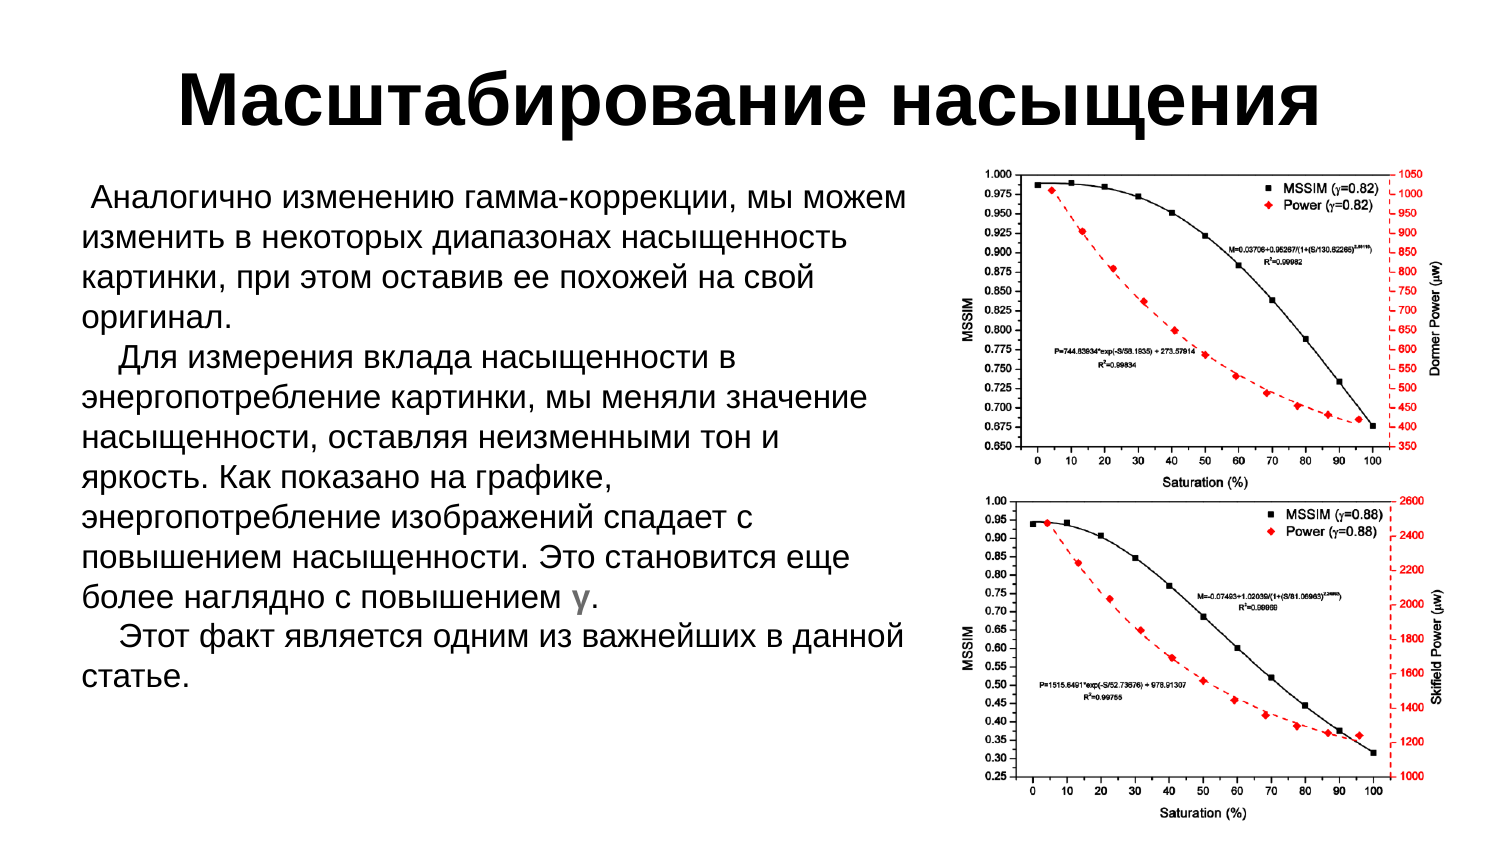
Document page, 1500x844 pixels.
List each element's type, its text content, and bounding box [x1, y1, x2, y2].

text_box Аналогично изменению гамма-коррекции, мы можем изменить в некоторых диапазонах насыщенность картинки, при этом оставив ее похожей на свой оригинал. Для измерения вклада насыщенности в энергопотребление картинки, мы меняли значение насыщенности, оставляя неизменными тон и яркость. Как показано на графике, энергопотребление изображений спадает с повышением насыщенности. Это становится еще более наглядно с повышением γ. Этот факт является одним из важнейших в данной статье. [66, 160, 931, 799]
picture [947, 156, 1450, 822]
title Масштабирование насыщения [51, 35, 1449, 130]
